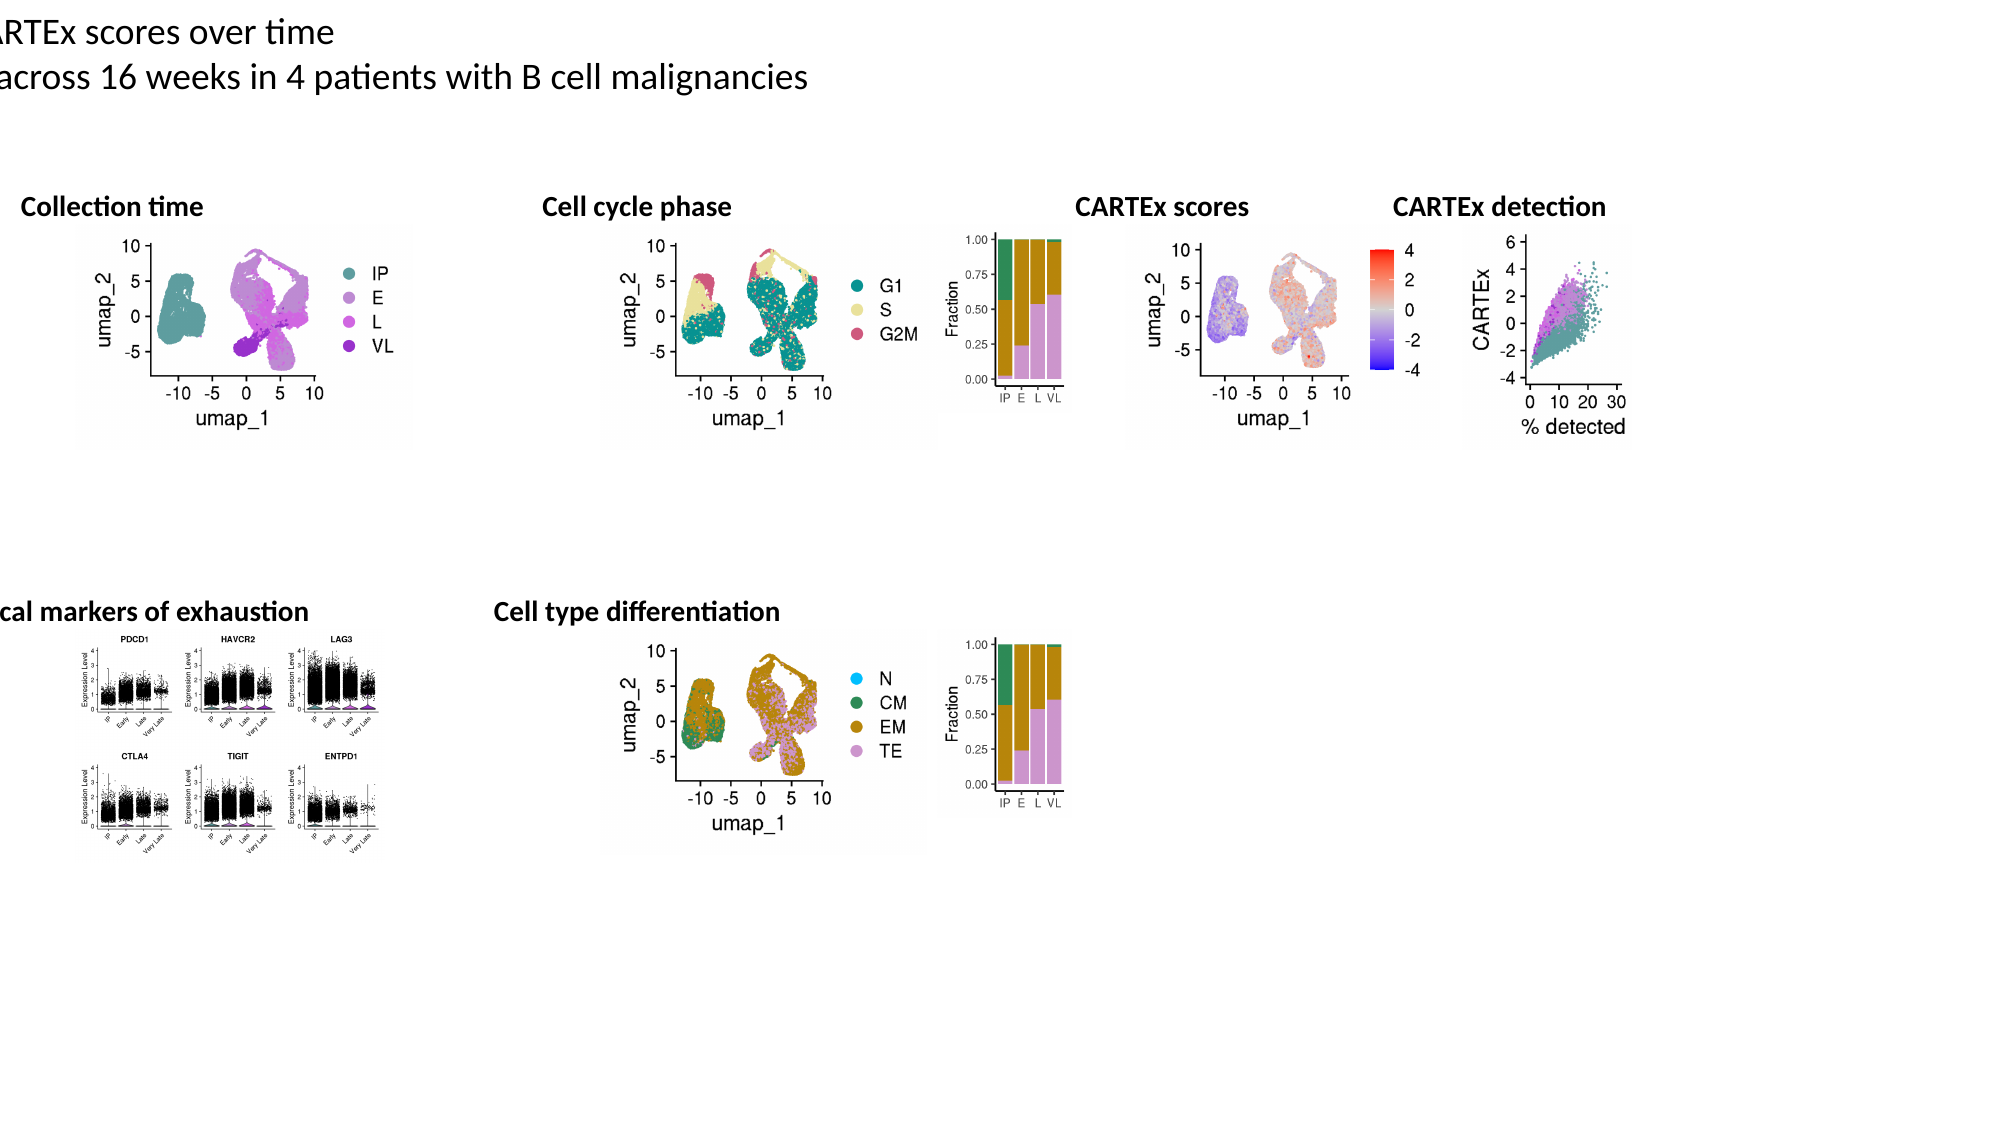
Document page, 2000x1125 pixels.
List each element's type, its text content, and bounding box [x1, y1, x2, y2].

picture [599, 224, 1072, 451]
picture [74, 629, 386, 863]
text_box Canonical markers of exhaustion [0, 584, 325, 635]
text_box CARTEx detection [1378, 179, 1622, 230]
text_box CARTEx scores [1060, 179, 1265, 230]
text_box Cell cycle phase [527, 179, 748, 230]
text_box Collection time [6, 179, 219, 230]
text_box Circulating CAR T cells persist with lower CARTEx scores over time GSE125881: 47,045 CD8+ CD19 CAR T cells across 16 weeks in 4 patients with B cell malignancies [0, 0, 825, 105]
picture [599, 629, 927, 856]
picture [74, 224, 413, 451]
picture [1462, 224, 1632, 451]
text_box Cell type differentiation [479, 584, 796, 635]
picture [1124, 224, 1441, 451]
picture [937, 629, 1072, 818]
